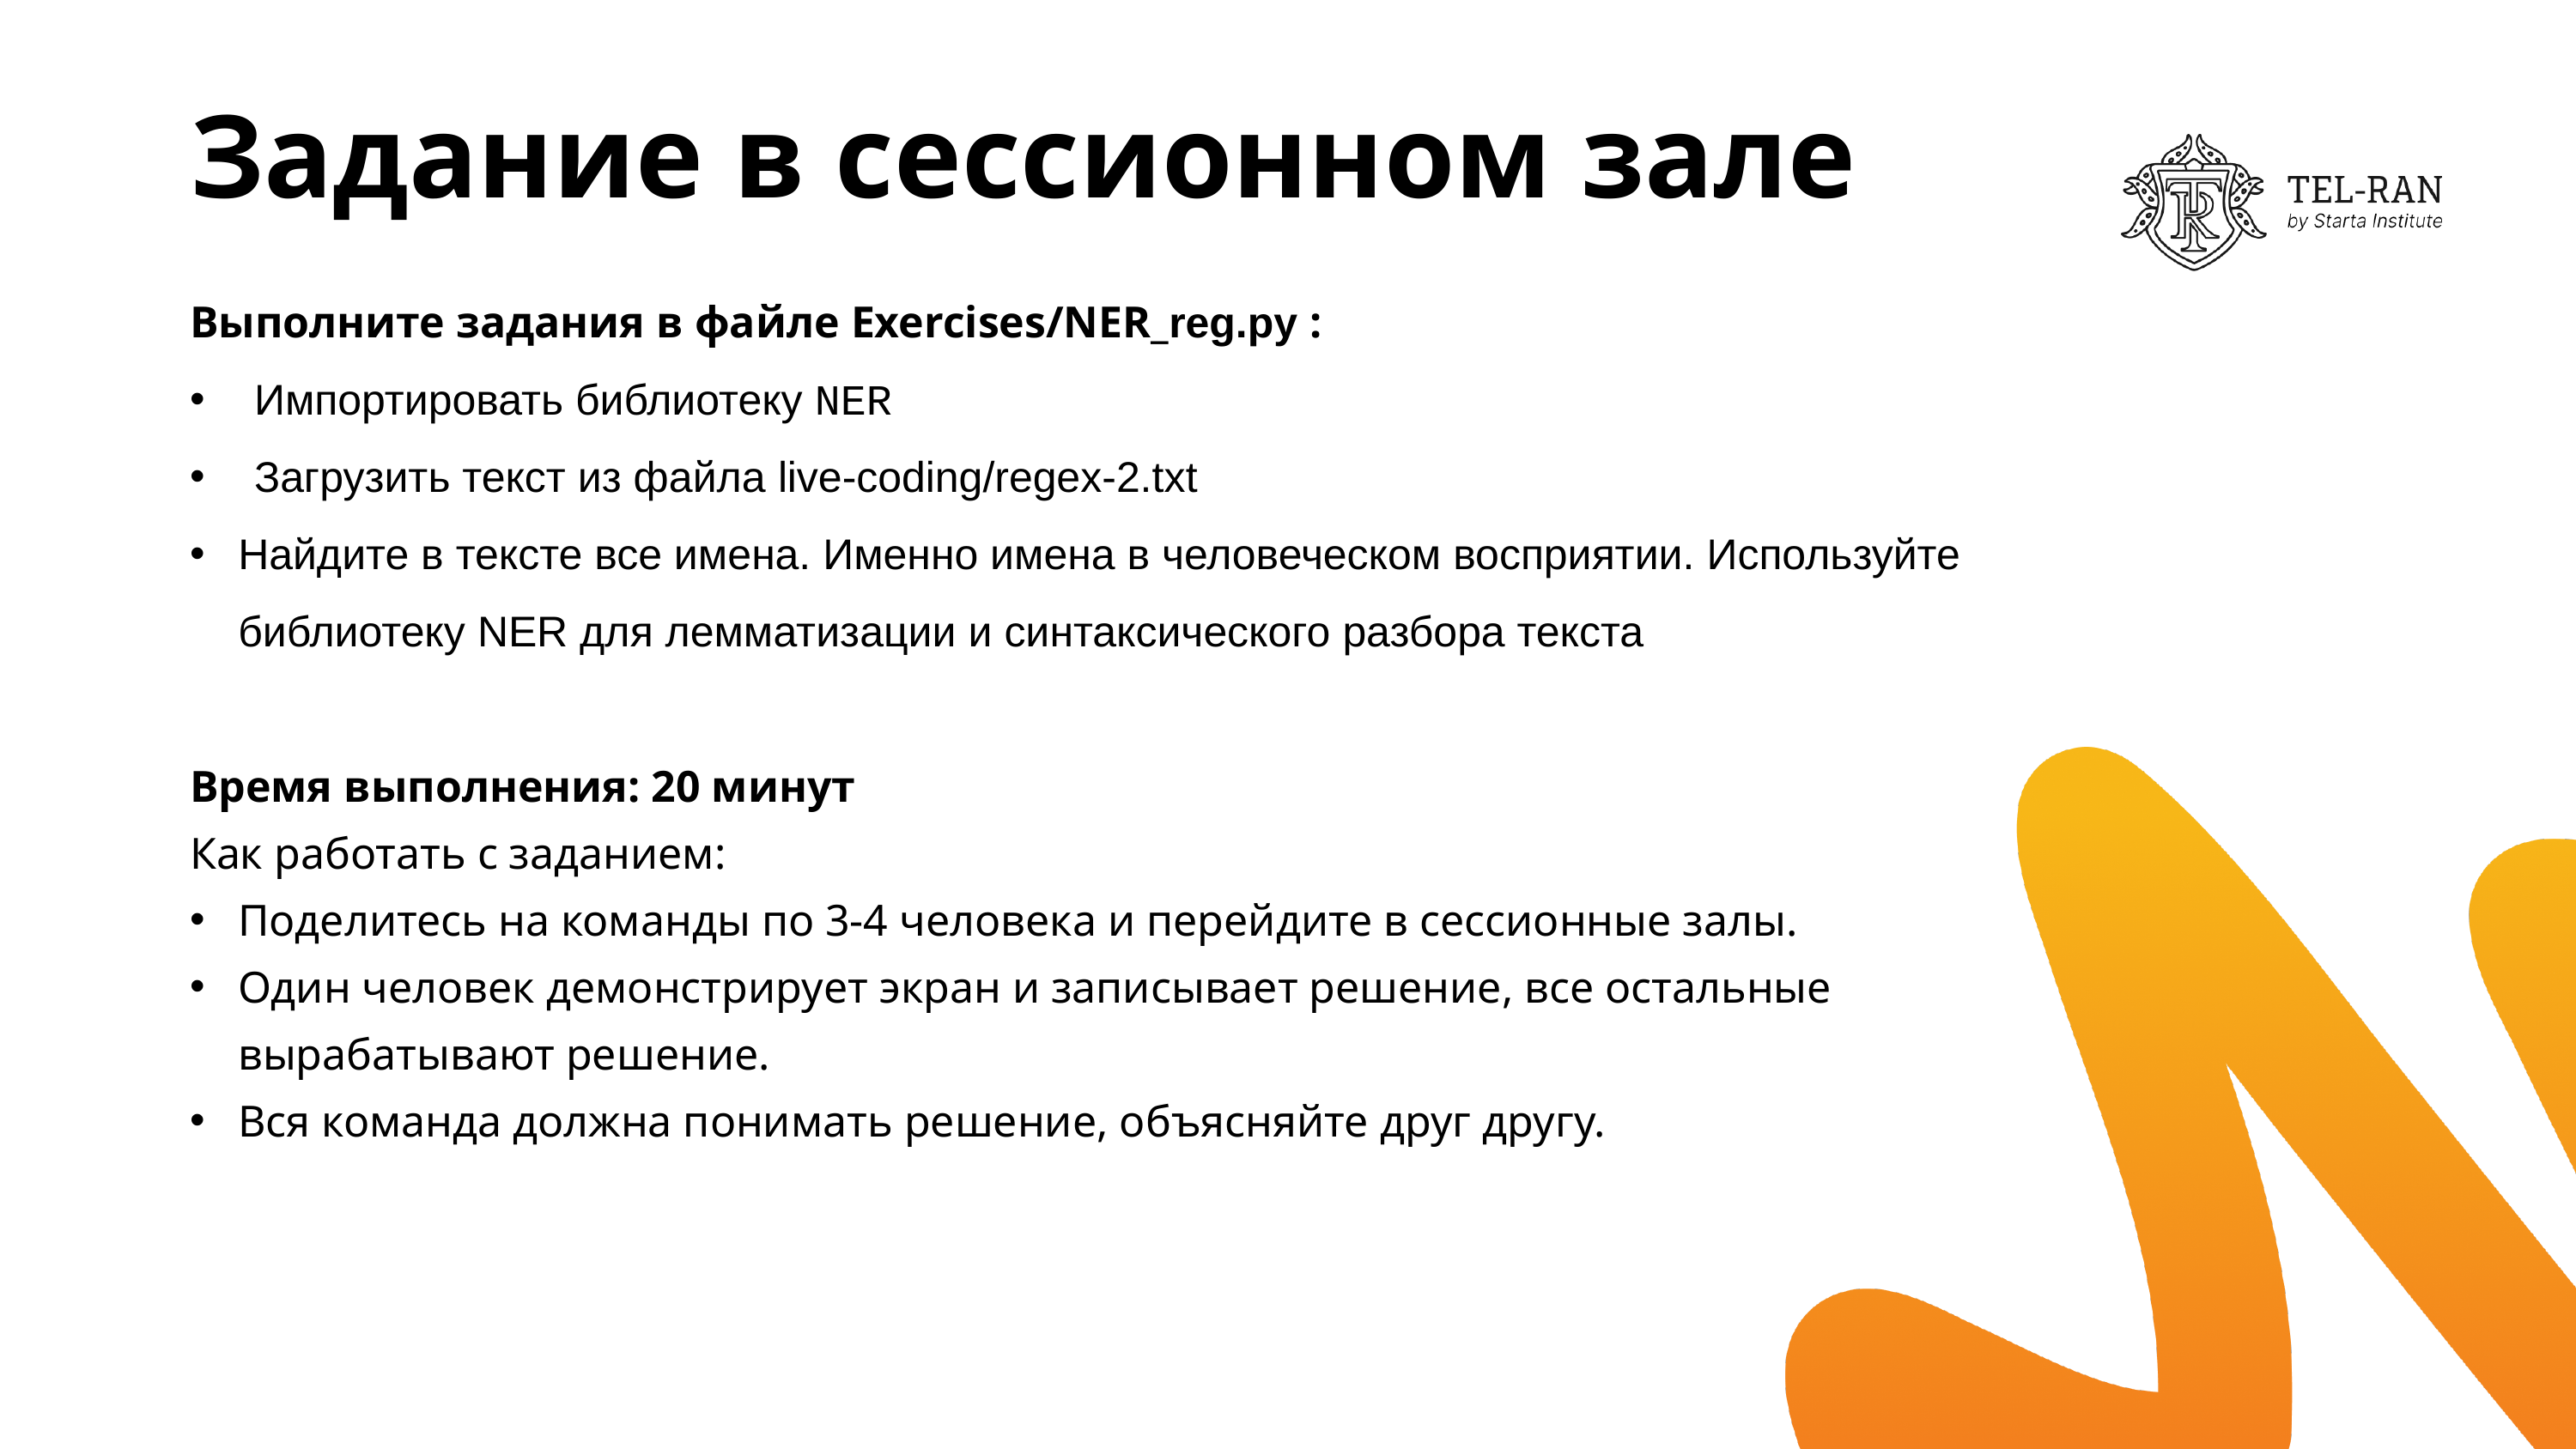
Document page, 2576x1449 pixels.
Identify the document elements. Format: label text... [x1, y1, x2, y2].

picture [2121, 134, 2442, 271]
text_box Выполните задания в файле Exercises/NER_reg.py : Импортировать библиотеку NER Загрузить текст из файла live-coding/regex-2.txt Найдите в тексте все имена. Именно имена в человеческом восприятии. Используйте библиотеку NER для лемматизации и синтаксического разбора текста Время выполнения: 20 минут Как работать с заданием: Поделитесь на команды по 3-4 человека и перейдите в сессионные залы. Один человек демонстрирует экран и записывает решение, все остальные вырабатывают решение. Вся команда должна понимать решение, объясняйте друг другу. [177, 273, 2006, 1152]
picture [1620, 747, 2576, 1449]
title Задание в сессионном зале [177, 76, 2107, 358]
